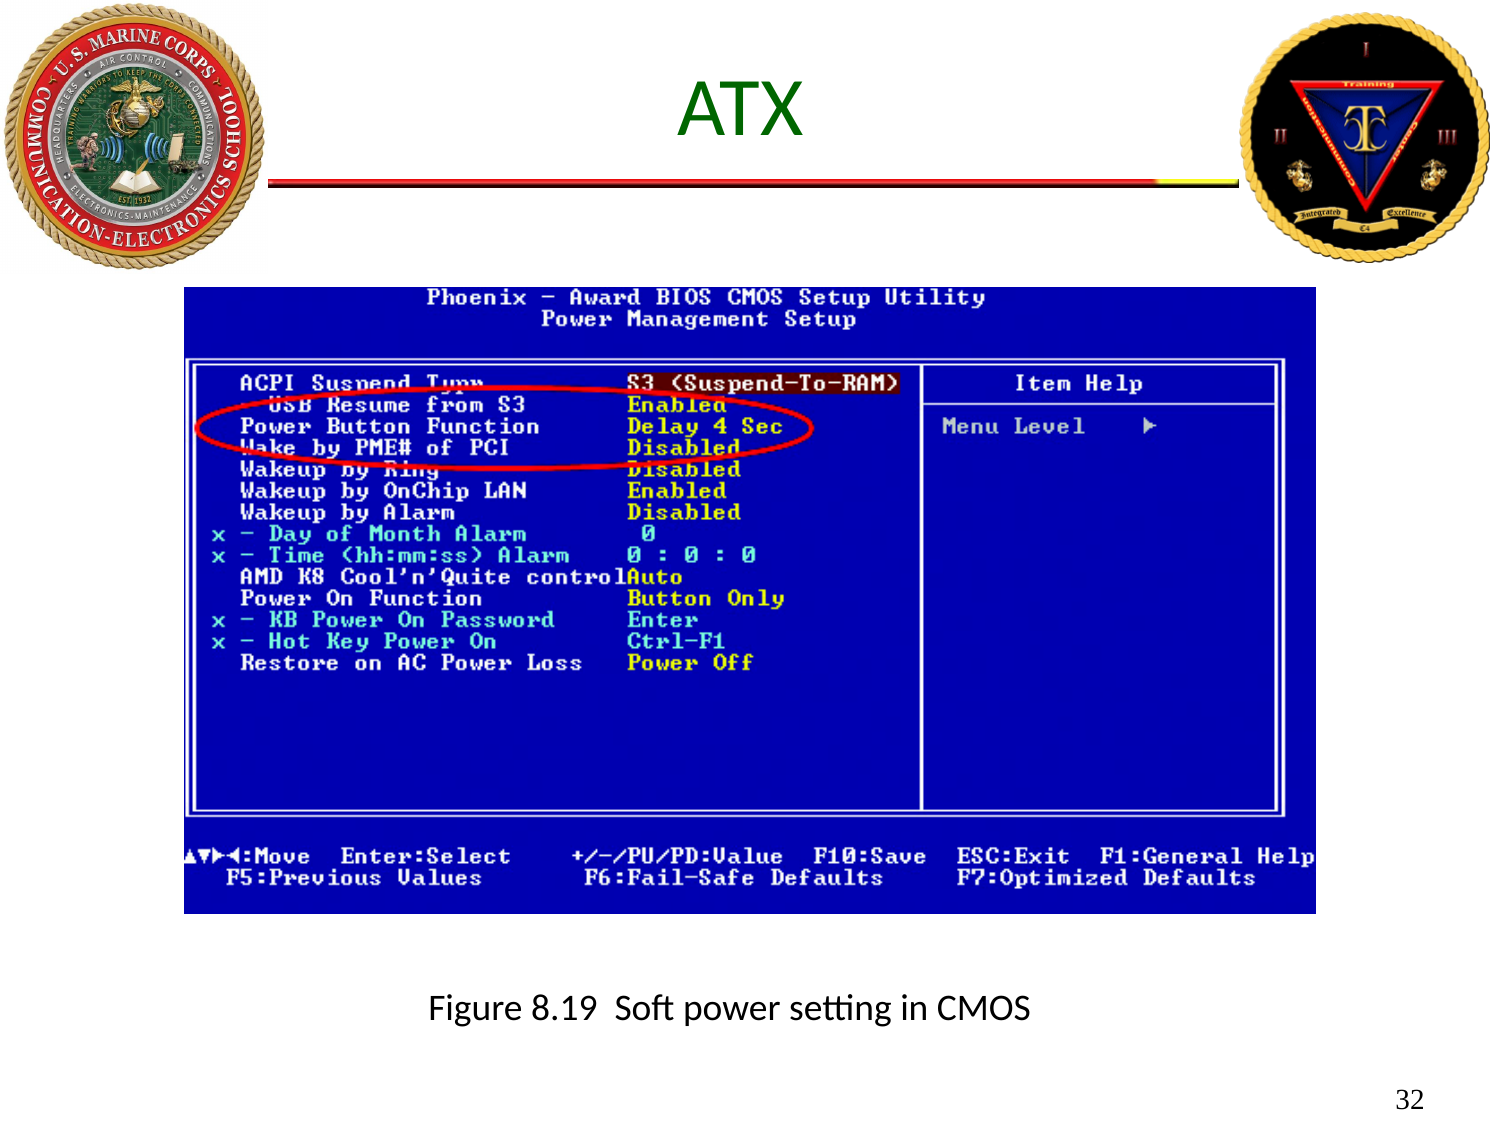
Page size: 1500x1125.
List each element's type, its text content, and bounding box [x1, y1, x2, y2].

picture [0, 0, 268, 274]
picture [184, 287, 1316, 915]
text_box Figure 8.19 Soft power setting in CMOS [348, 980, 1112, 1037]
picture [1239, 12, 1490, 263]
title ATX [75, 45, 1425, 233]
